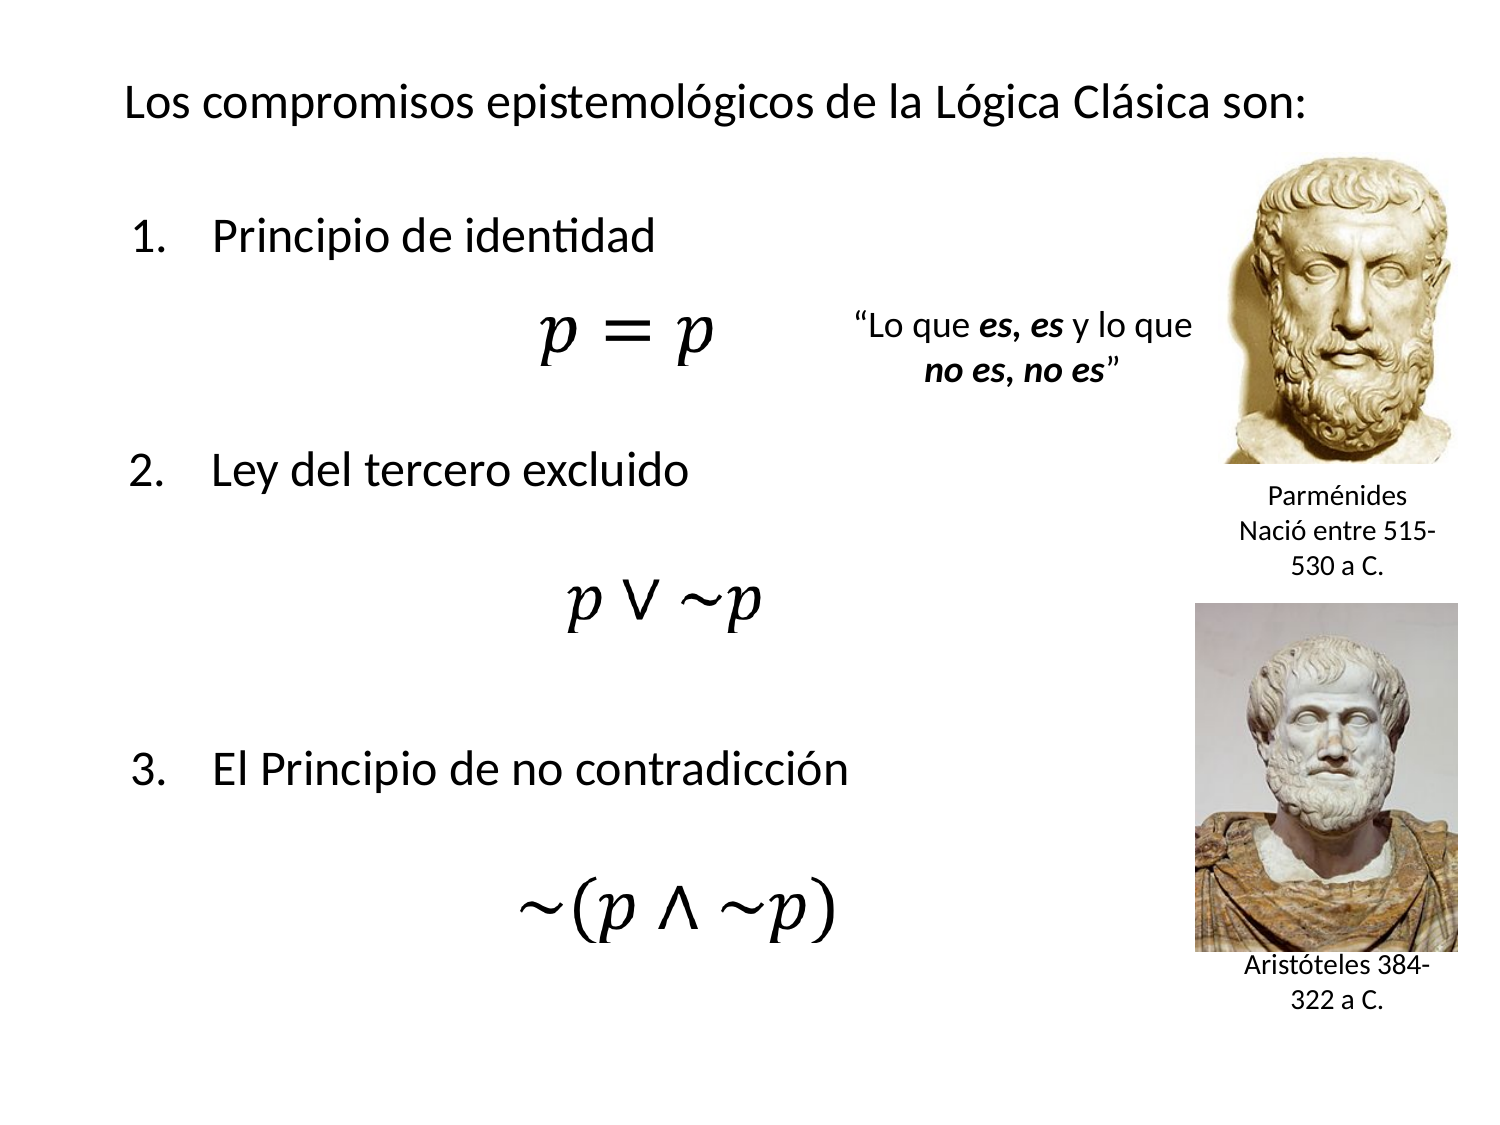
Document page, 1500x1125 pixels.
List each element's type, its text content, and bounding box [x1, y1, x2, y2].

text_box Parménides Nació entre 515-530 a C. [1218, 470, 1458, 589]
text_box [0, 553, 1400, 633]
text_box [0, 858, 1190, 943]
text_box 3. El Principio de no contradicción [115, 727, 1190, 803]
text_box Aristóteles 384-322 a C. [1218, 961, 1457, 1023]
text_box Los compromisos epistemológicos de la Lógica Clásica son: [109, 60, 1330, 136]
text_box 1. Principio de identidad [115, 195, 722, 271]
picture [1218, 152, 1458, 465]
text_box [0, 281, 1213, 367]
text_box 2. Ley del tercero excluido [113, 429, 720, 504]
picture [1195, 602, 1458, 953]
text_box “Lo que es, es y lo que no es, no es” [820, 378, 1213, 398]
